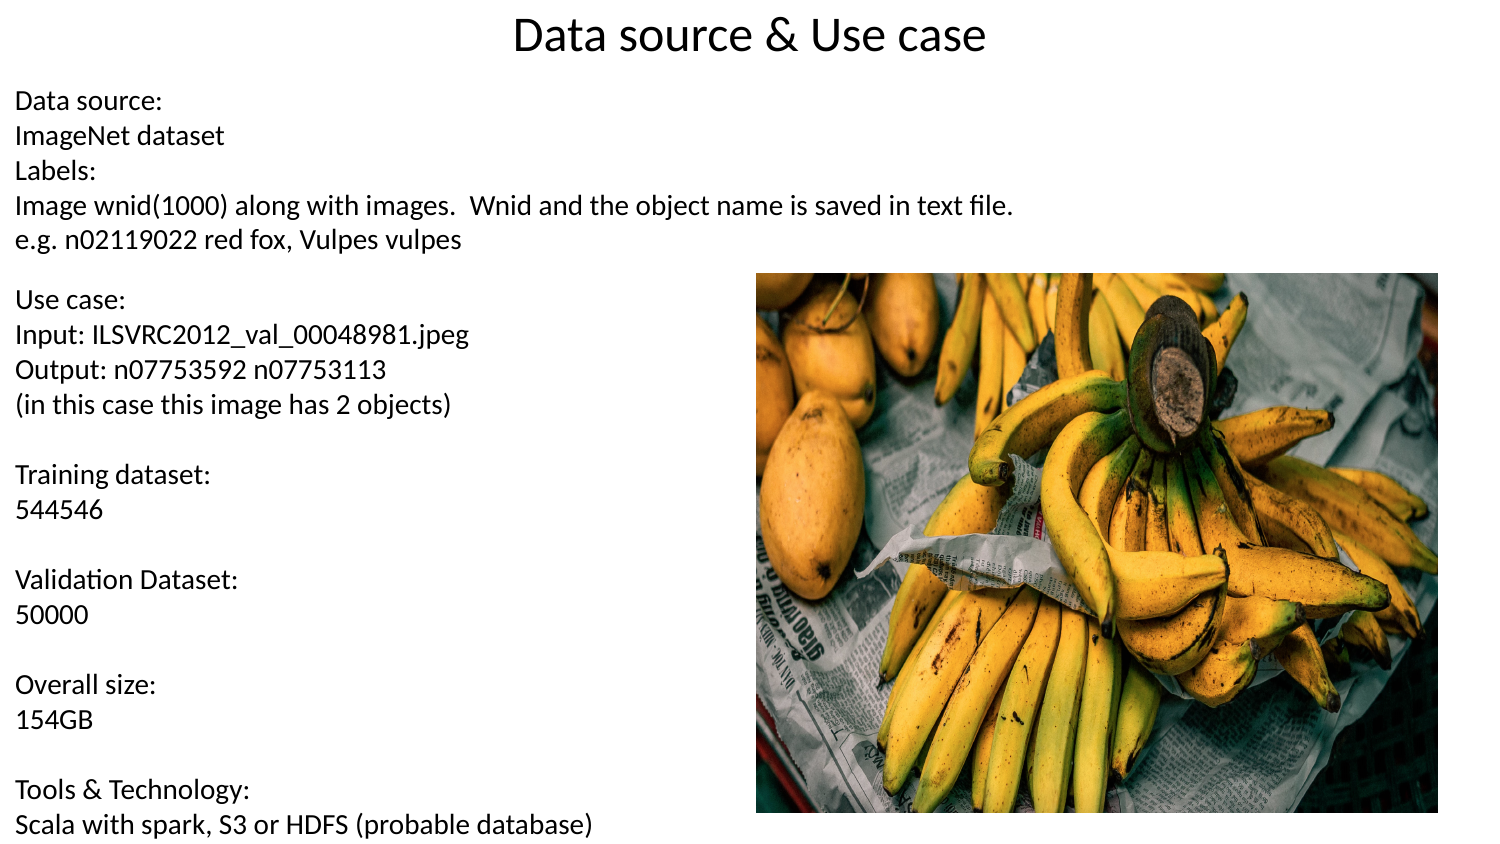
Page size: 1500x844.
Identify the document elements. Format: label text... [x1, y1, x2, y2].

text_box Data source & Use case [228, 0, 1272, 67]
text_box Data source: ImageNet dataset Labels: Image wnid(1000) along with images. Wnid and the object name is saved in text file. e.g. n02119022 red fox, Vulpes vulpes [0, 73, 1438, 264]
text_box Use case: Input: ILSVRC2012_val_00048981.jpeg Output: n07753592 n07753113 (in this case this image has 2 objects) Training dataset: 544546 Validation Dataset: 50000 Overall size: 154GB Tools & Technology: Scala with spark, S3 or HDFS (probable database) [0, 265, 816, 803]
picture [755, 272, 1439, 813]
